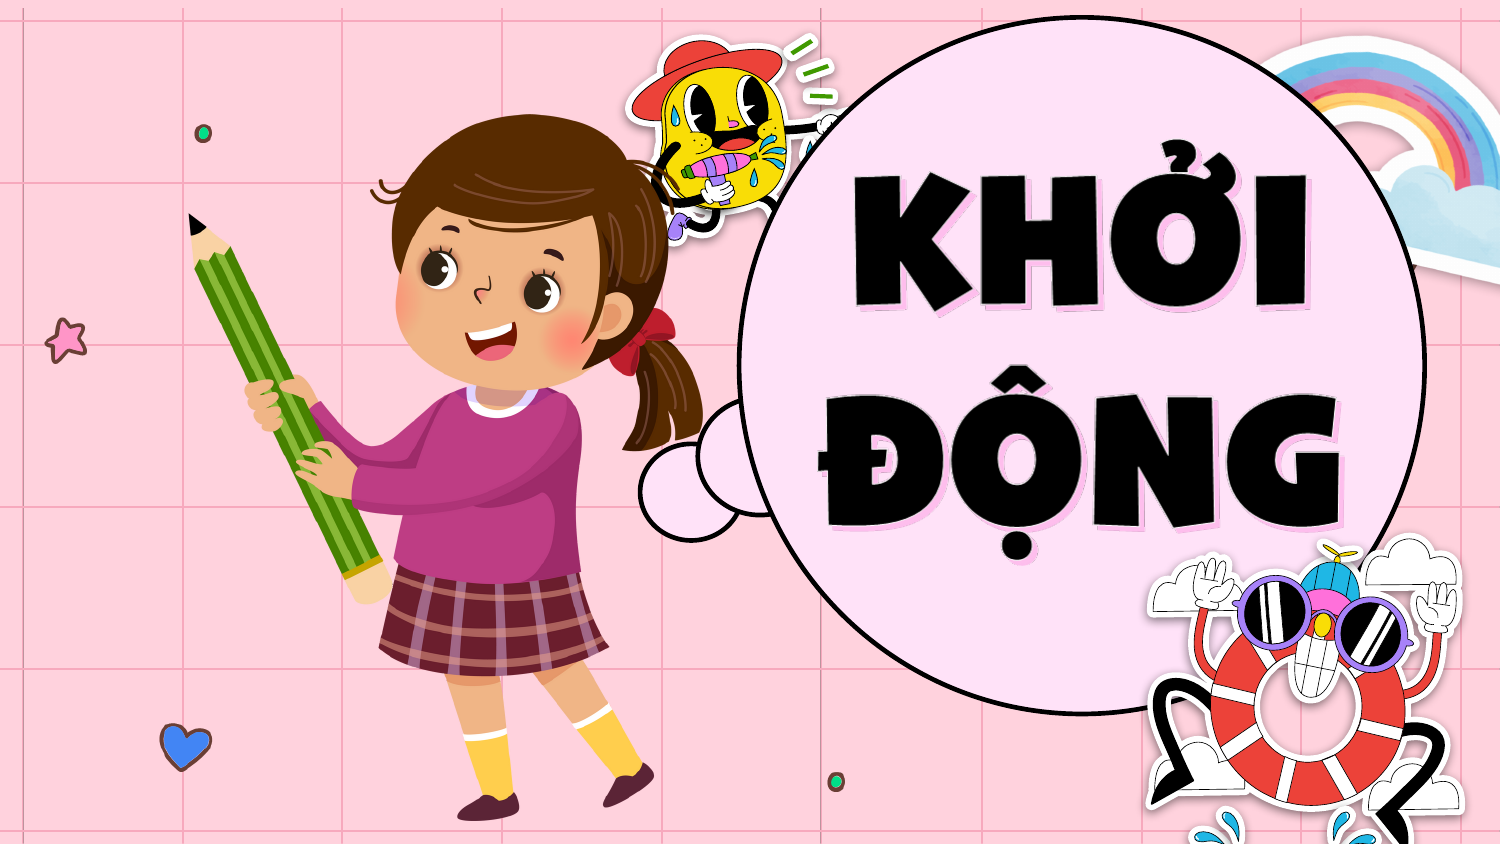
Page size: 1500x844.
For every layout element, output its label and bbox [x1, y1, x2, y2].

picture [787, 35, 1500, 566]
text_box [0, 0, 1500, 844]
text_box [1150, 538, 1461, 844]
text_box [626, 38, 859, 243]
